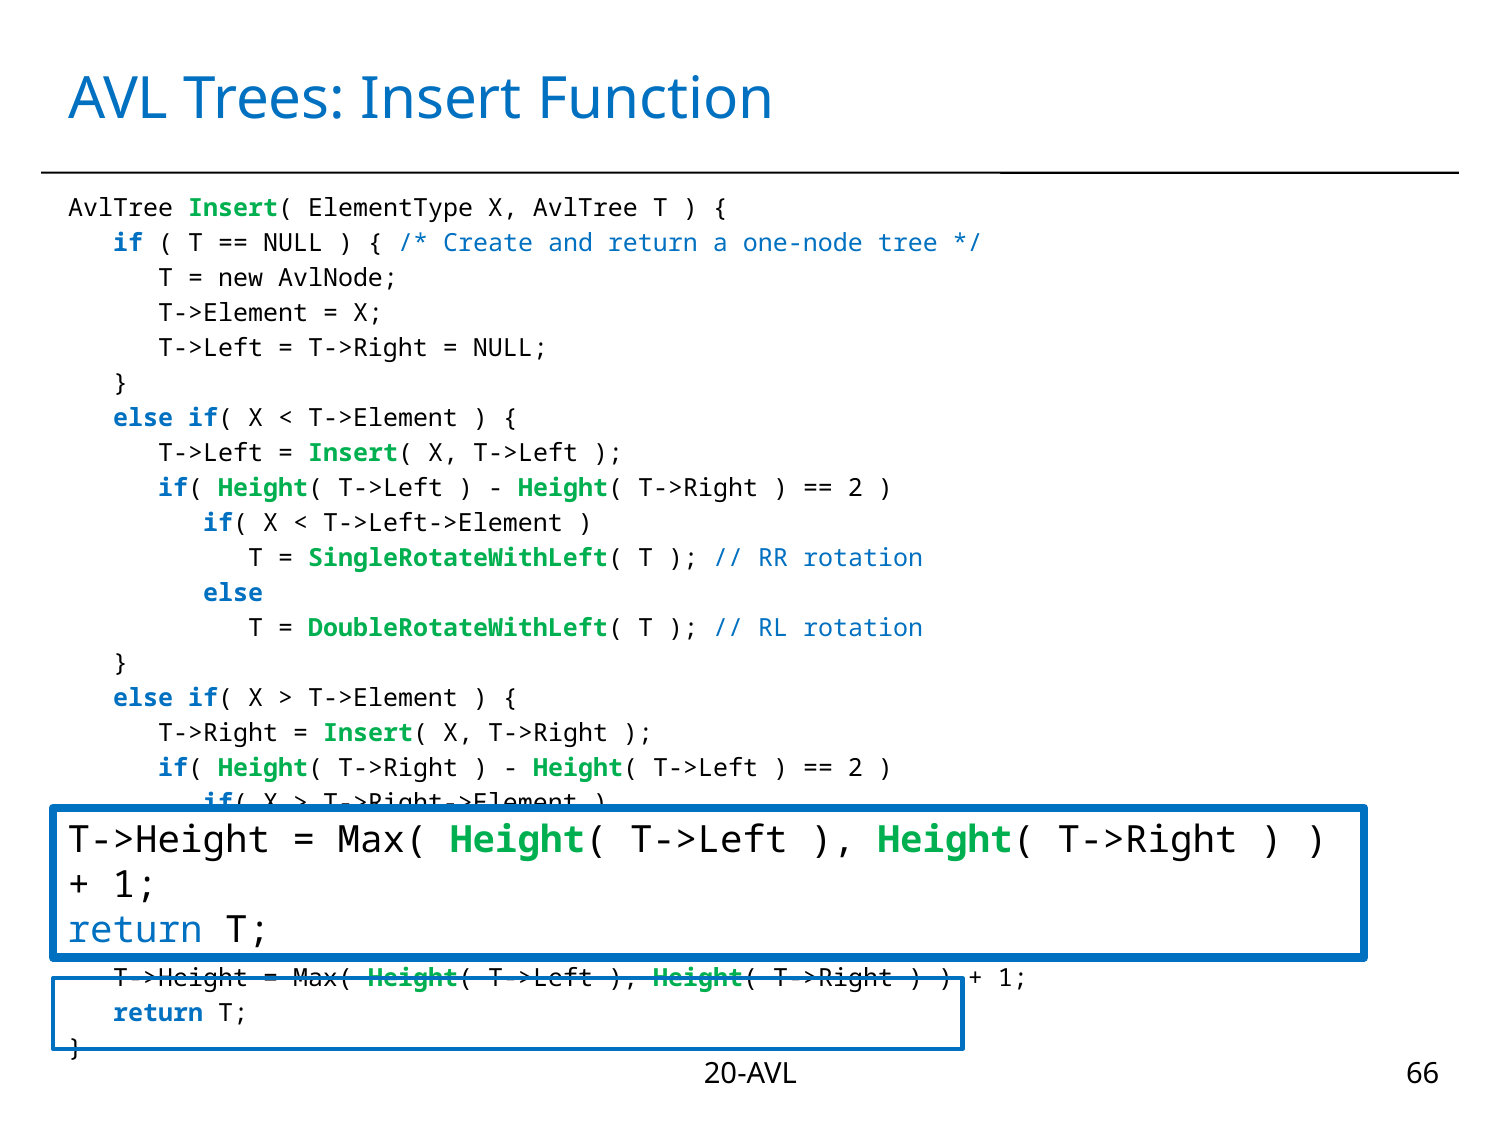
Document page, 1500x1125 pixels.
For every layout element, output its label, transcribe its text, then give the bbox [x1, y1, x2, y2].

text_box T->Height = Max( Height( T->Left ), Height( T->Right ) ) + 1; return T; [53, 807, 1365, 958]
text_box [51, 976, 965, 1051]
slide_number 66 [1104, 1046, 1455, 1125]
footer 20-AVL [502, 1046, 999, 1125]
title AVL Trees: Insert Function [52, 30, 1448, 159]
list AvlTree Insert( ElementType X, AvlTree T ) { if ( T == NULL ) { /* Create and return a one-node tree */ T = new AvlNode; T->Element = X; T->Left = T->Right = NULL; } else if( X < T->Element ) { T->Left = Insert( X, T->Left ); if( Height( T->Left ) - Height( T->Right ) == 2 ) if( X < T->Left->Element ) T = SingleRotateWithLeft( T ); // RR rotation else T = DoubleRotateWithLeft( T ); // RL rotation } else if( X > T->Element ) { T->Right = Insert( X, T->Right ); if( Height( T->Right ) - Height( T->Left ) == 2 ) if( X > T->Right->Element ) T = SingleRotateWithRight( T ); // LL rotation else T = DoubleRotateWithRight( T ); // LR rotation } /* Else X is in the tree already; we'll do nothing */ T->Height = Max( Height( T->Left ), Height( T->Right ) ) + 1; return T; } [52, 184, 1448, 1024]
